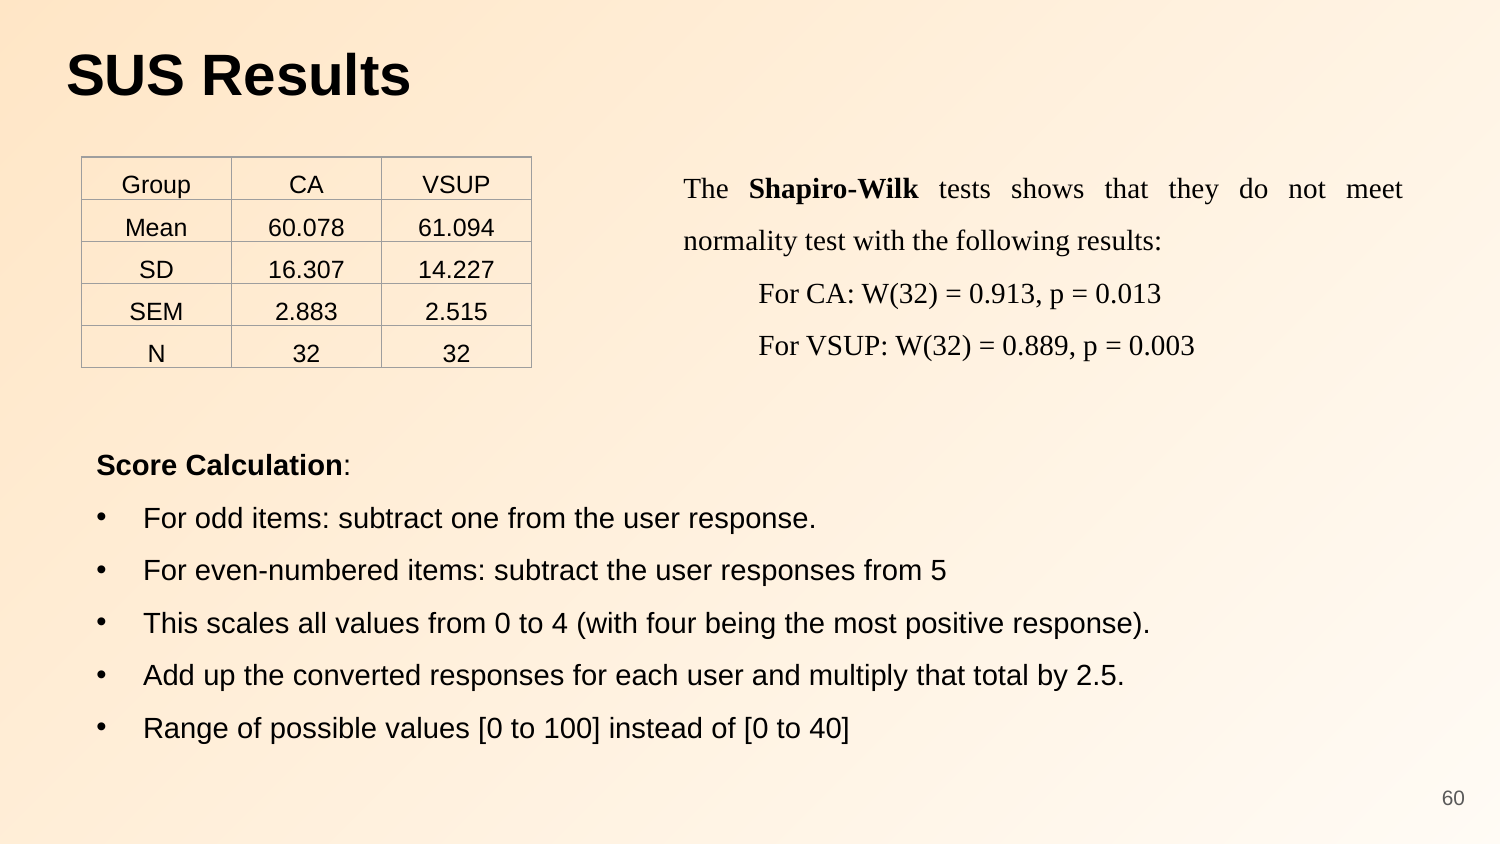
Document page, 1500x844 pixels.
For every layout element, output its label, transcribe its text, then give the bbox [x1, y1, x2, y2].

table_cell 14.227 [382, 242, 531, 283]
table_cell N [82, 326, 231, 367]
table_cell 2.515 [382, 284, 531, 325]
table_header VSUP [382, 158, 531, 199]
table_cell 16.307 [232, 242, 381, 283]
table_cell Mean [82, 200, 231, 241]
table_cell 61.094 [382, 200, 531, 241]
text_box The Shapiro-Wilk tests shows that they do not meet normality test with the following results: For CA: W(32) = 0.913, p = 0.013 For VSUP: W(32) = 0.889, p = 0.003 [668, 144, 1419, 369]
slide_number 60 [1389, 764, 1480, 830]
table_header Group [82, 158, 231, 199]
table_cell 32 [382, 326, 531, 367]
table_cell 60.078 [232, 200, 381, 241]
text_box Score Calculation: For odd items: subtract one from the user response. For even-numbered items: subtract the user responses from 5 This scales all values from 0 to 4 (with four being the most positive response). Add up the converted responses for each user and multiply that total by 2.5. Range of possible values [0 to 100] instead of [0 to 40] [81, 421, 1211, 752]
table_cell SEM [82, 284, 231, 325]
title SUS Results [51, 22, 1449, 117]
table_cell 32 [232, 326, 381, 367]
table_cell 2.883 [232, 284, 381, 325]
table_cell SD [82, 242, 231, 283]
table_header CA [232, 158, 381, 199]
